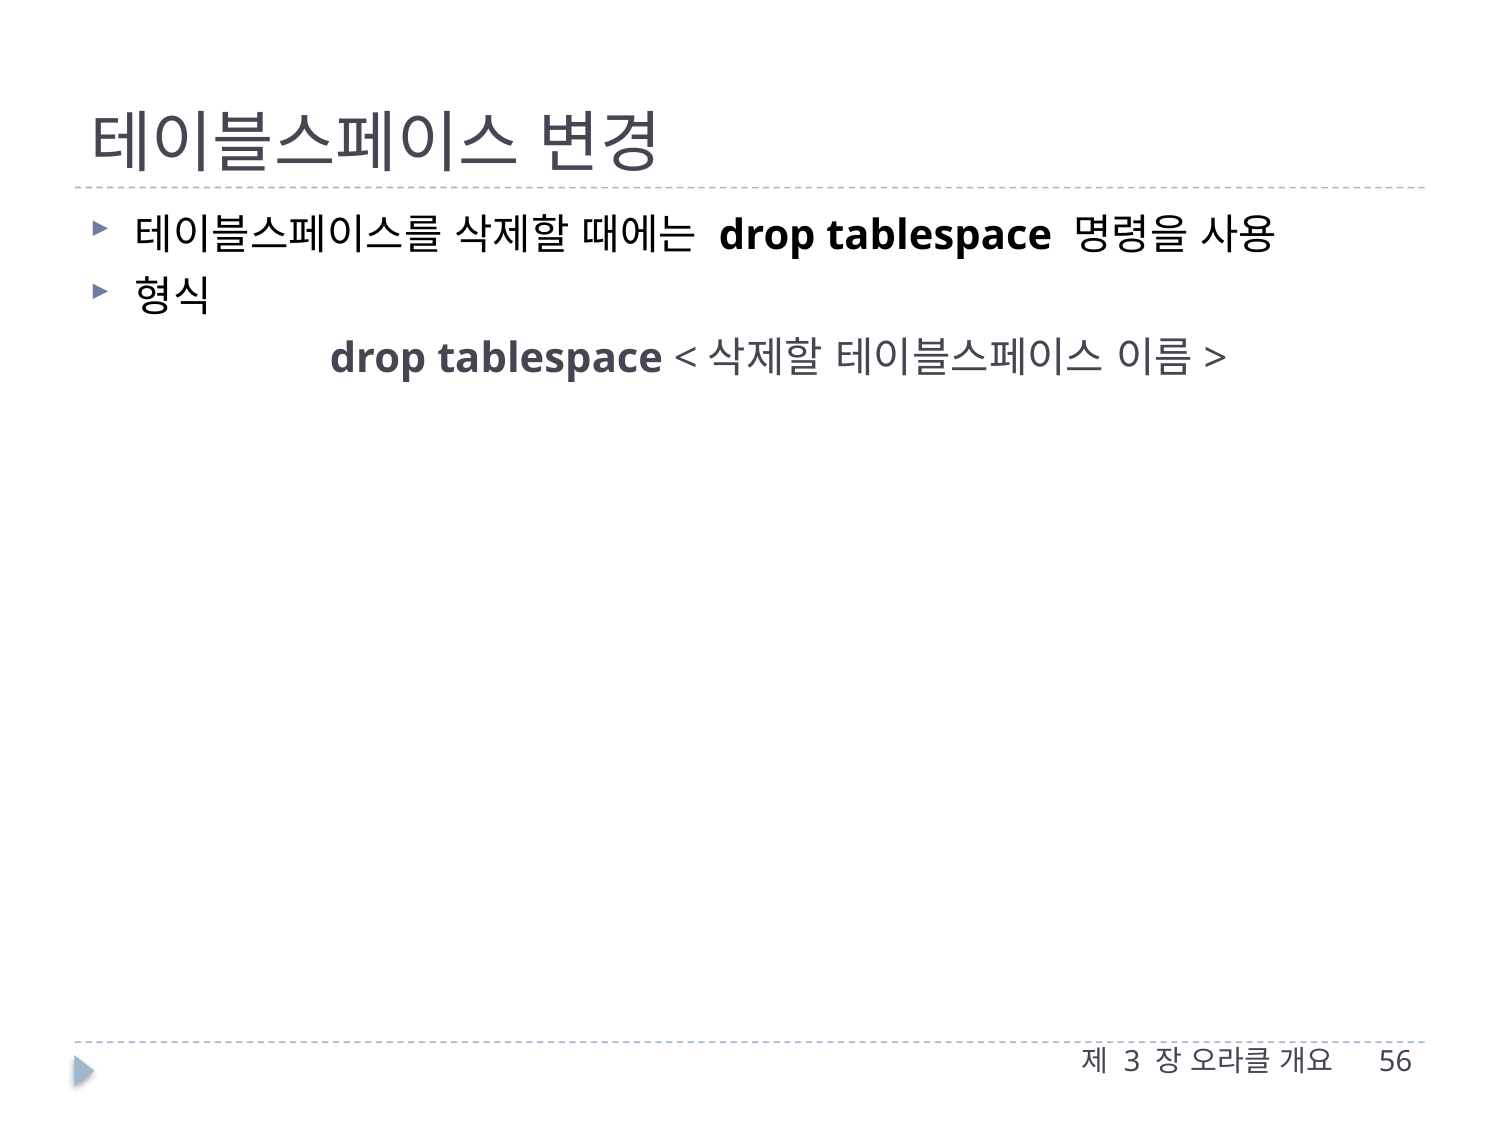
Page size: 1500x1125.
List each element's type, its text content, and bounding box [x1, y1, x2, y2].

footer 제 3 장 오라클 개요 [778, 1035, 1349, 1096]
slide_number 56 [1364, 1035, 1471, 1096]
title 테이블스페이스 변경 [75, 24, 1425, 188]
list 테이블스페이스를 삭제할 때에는 drop tablespace 명령을 사용 형식 drop tablespace <삭제할 테이블스페이스 이름> [75, 200, 1425, 1010]
